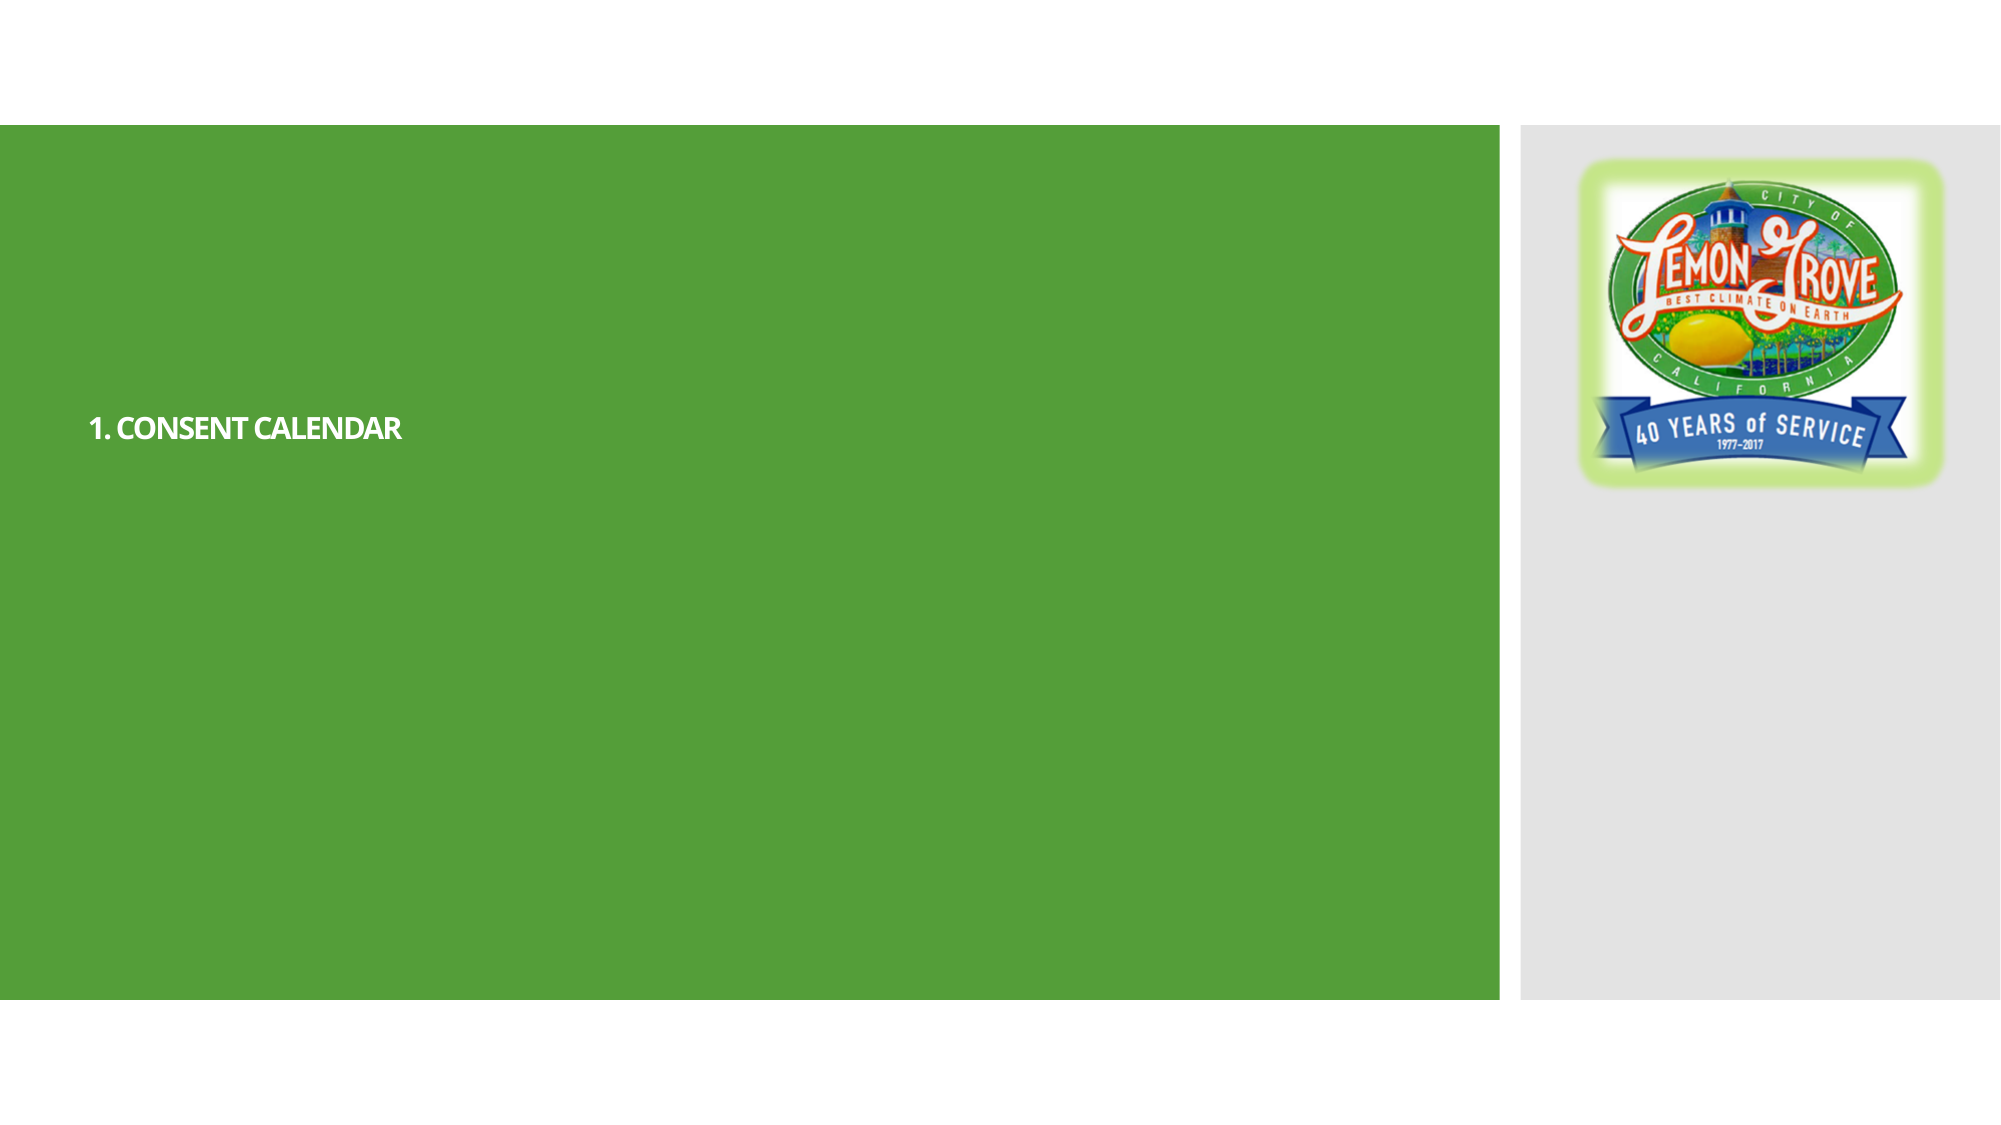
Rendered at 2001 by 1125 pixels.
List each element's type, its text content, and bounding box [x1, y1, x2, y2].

title 1. CONSENT CALENDAR [72, 368, 1518, 497]
picture [1569, 149, 1953, 497]
